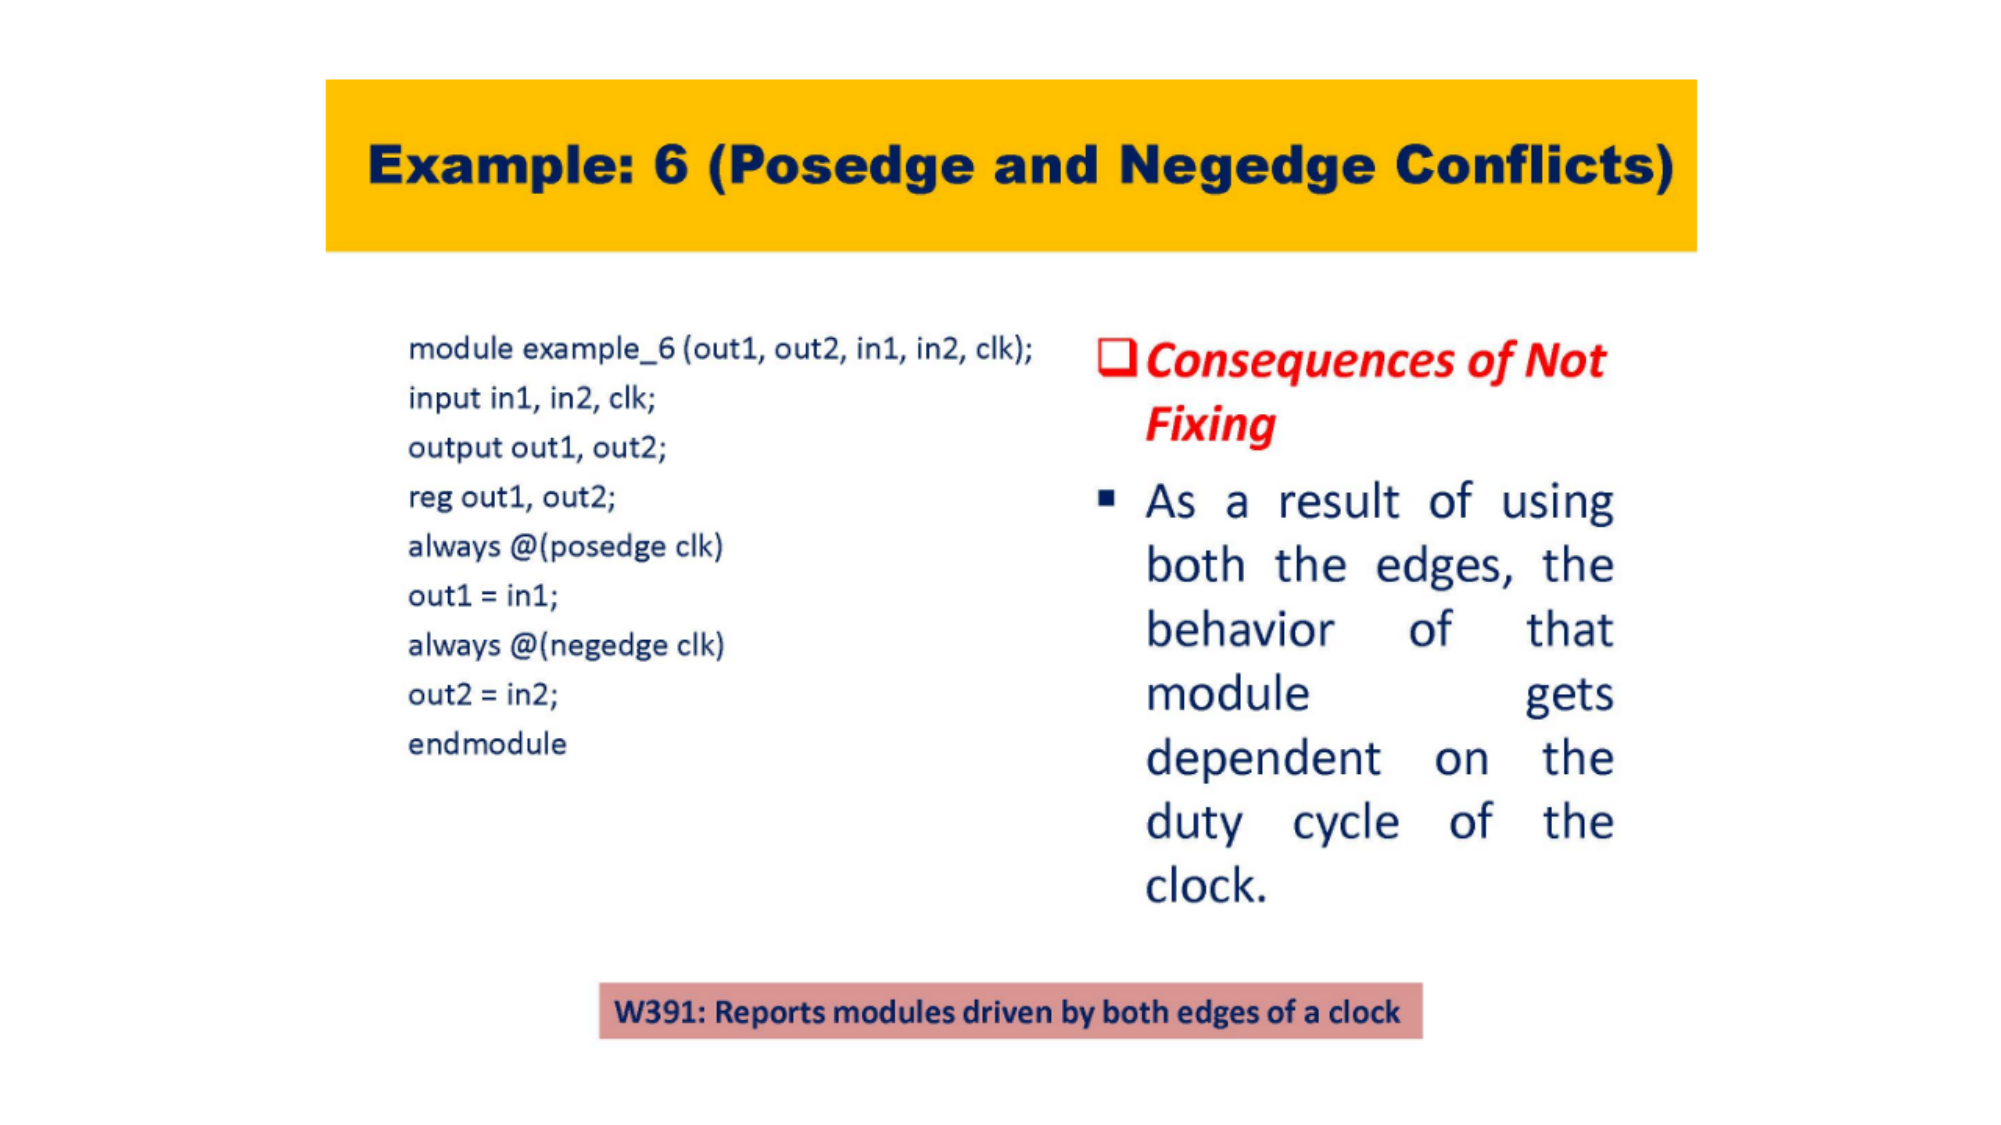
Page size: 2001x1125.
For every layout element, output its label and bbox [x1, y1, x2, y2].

picture [287, 50, 1713, 1075]
